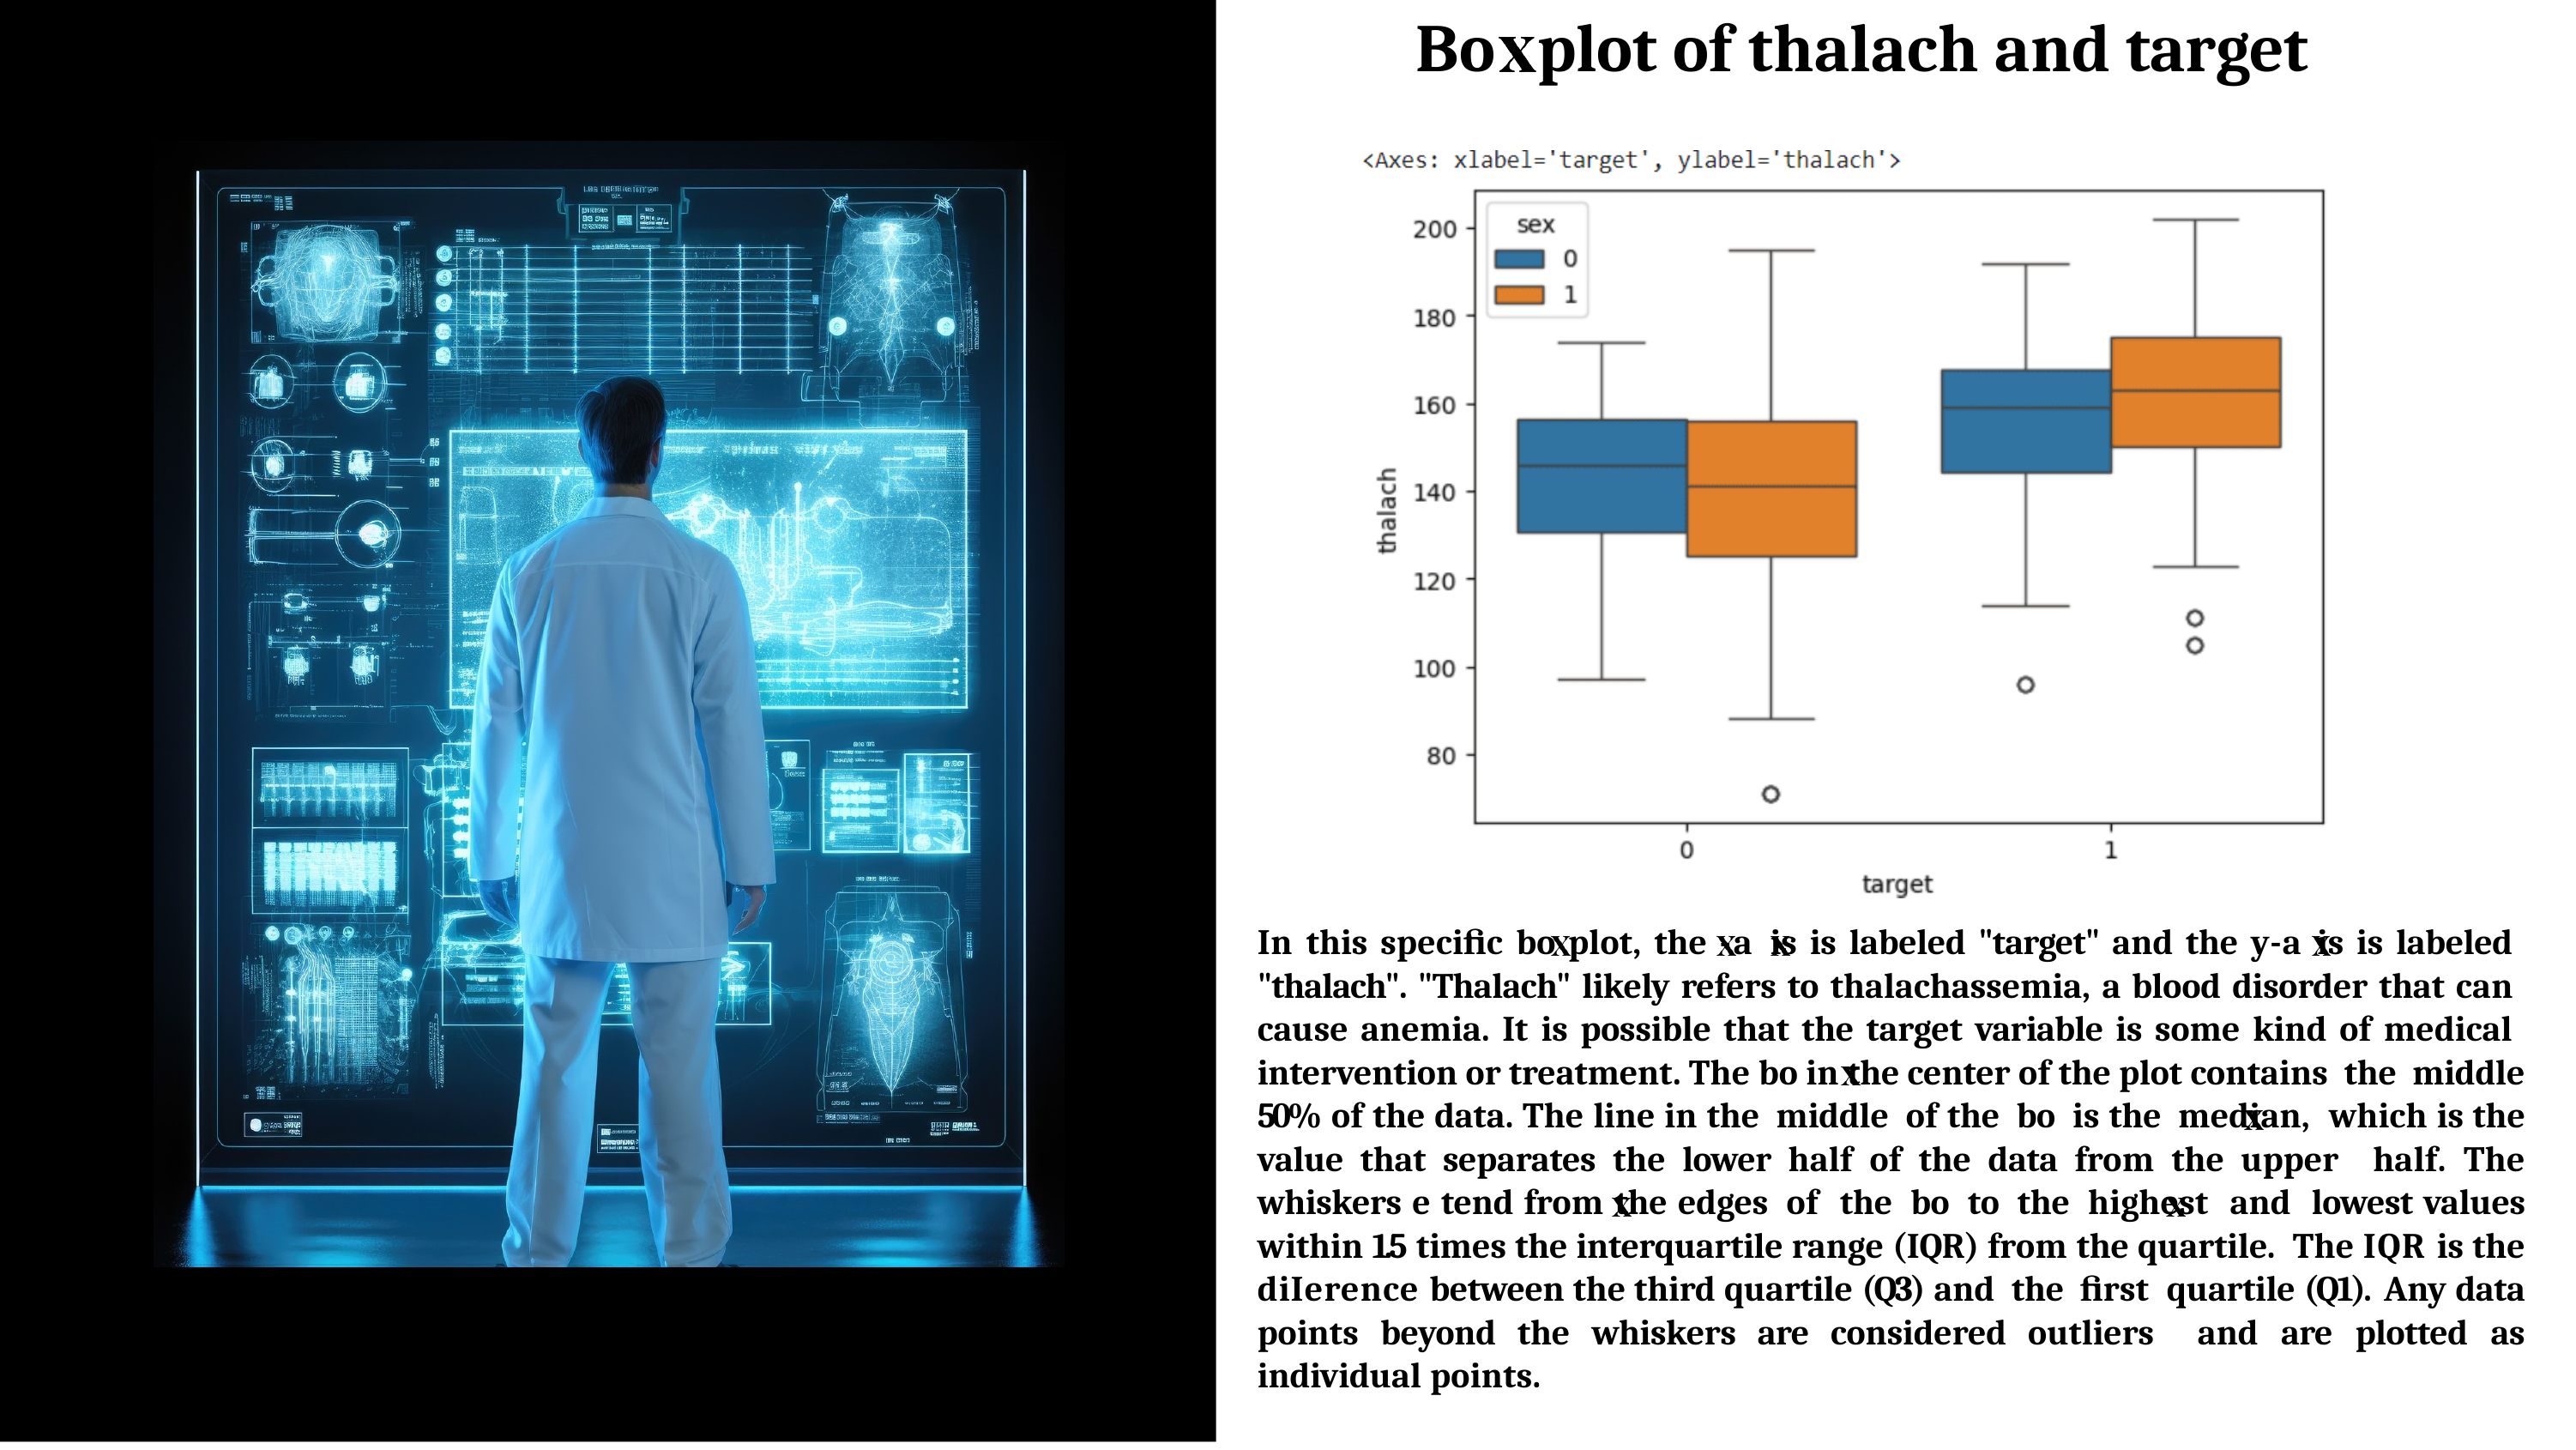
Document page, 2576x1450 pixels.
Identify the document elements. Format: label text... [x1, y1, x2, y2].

picture [1612, 1197, 1632, 1217]
picture [1841, 1066, 1861, 1085]
picture [2244, 1109, 2264, 1130]
title Bo plot of thalach and target [1414, 2, 2325, 148]
text_box In this speciﬁc bo plot, the -a is is labeled "target" and the y-a is is labeled "thalach". "Thalach" likely refers to thalachassemia, a blood disorder that can cause anemia. It is possible that the target variable is some kind of medical intervention or treatment. The bo in the center of the plot contains the middle 50% of the data. The line in the middle of the bo is the median, which is the value that separates the lower half of the data from the upper half. The whiskers e tend from the edges of the bo to the highest and lowest values within 1.5 times the interquartile range (IQR) from the quartile. The IQR is the diIerence between the third quartile (Q3) and the ﬁrst quartile (Q1). Any data points beyond the whiskers are considered outliers and are plotted as individual points. [1255, 916, 2526, 1395]
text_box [1499, 35, 1536, 73]
picture [2311, 935, 2332, 956]
picture [1551, 935, 1571, 956]
text_box [0, 0, 1216, 1442]
picture [2166, 1197, 2186, 1217]
picture [1771, 935, 1790, 956]
picture [154, 140, 1065, 1267]
picture [1363, 150, 2327, 898]
picture [1716, 935, 1736, 956]
